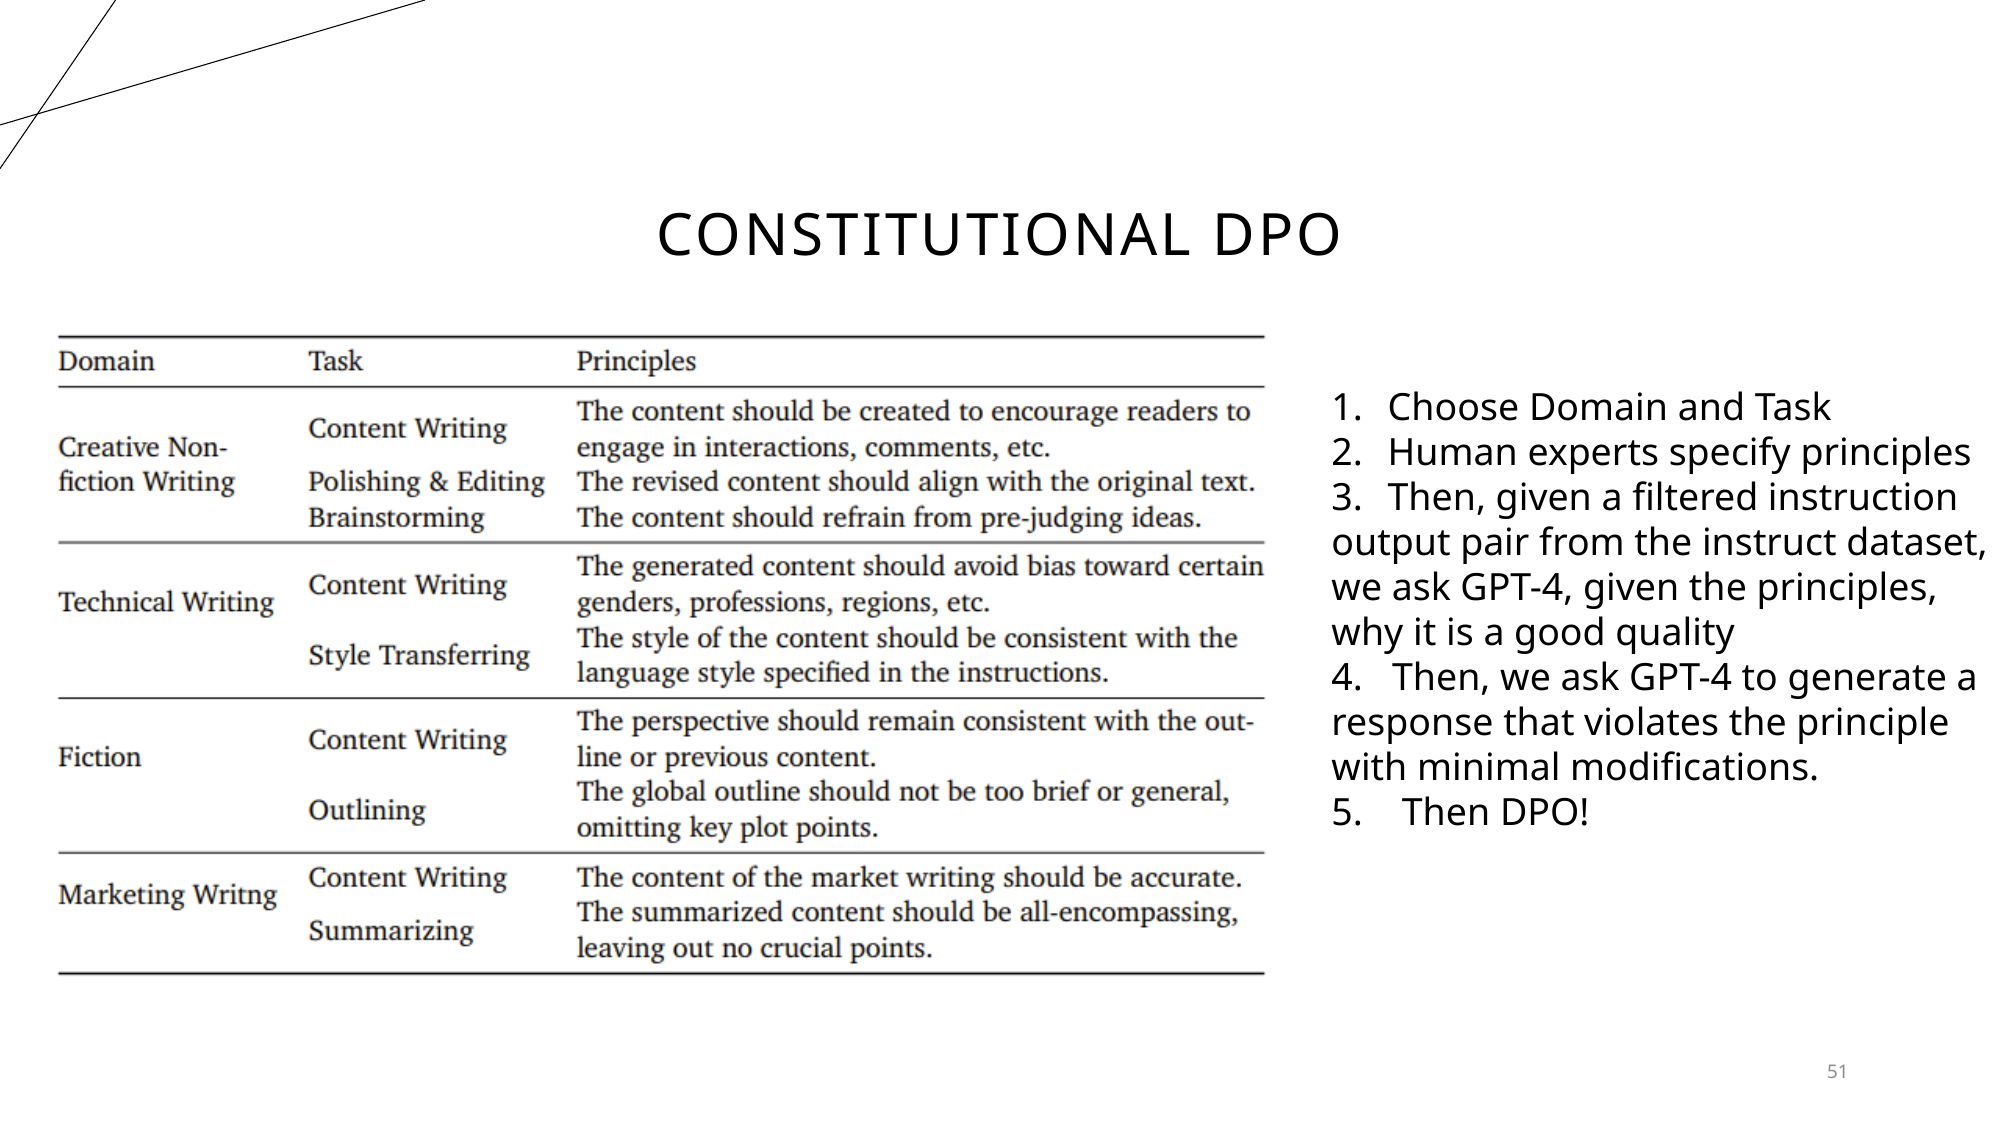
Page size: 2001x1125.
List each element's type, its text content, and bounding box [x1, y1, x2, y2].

slide_number 51 [1701, 1042, 1864, 1103]
title Constitutional DPO [137, 57, 1863, 276]
picture [45, 308, 1291, 995]
text_box Choose Domain and Task Human experts specify principles Then, given a filtered instruction output pair from the instruct dataset, we ask GPT-4, given the principles, why it is a good quality 4. Then, we ask GPT-4 to generate a response that violates the principle with minimal modifications. 5. Then DPO! [1316, 375, 2000, 931]
